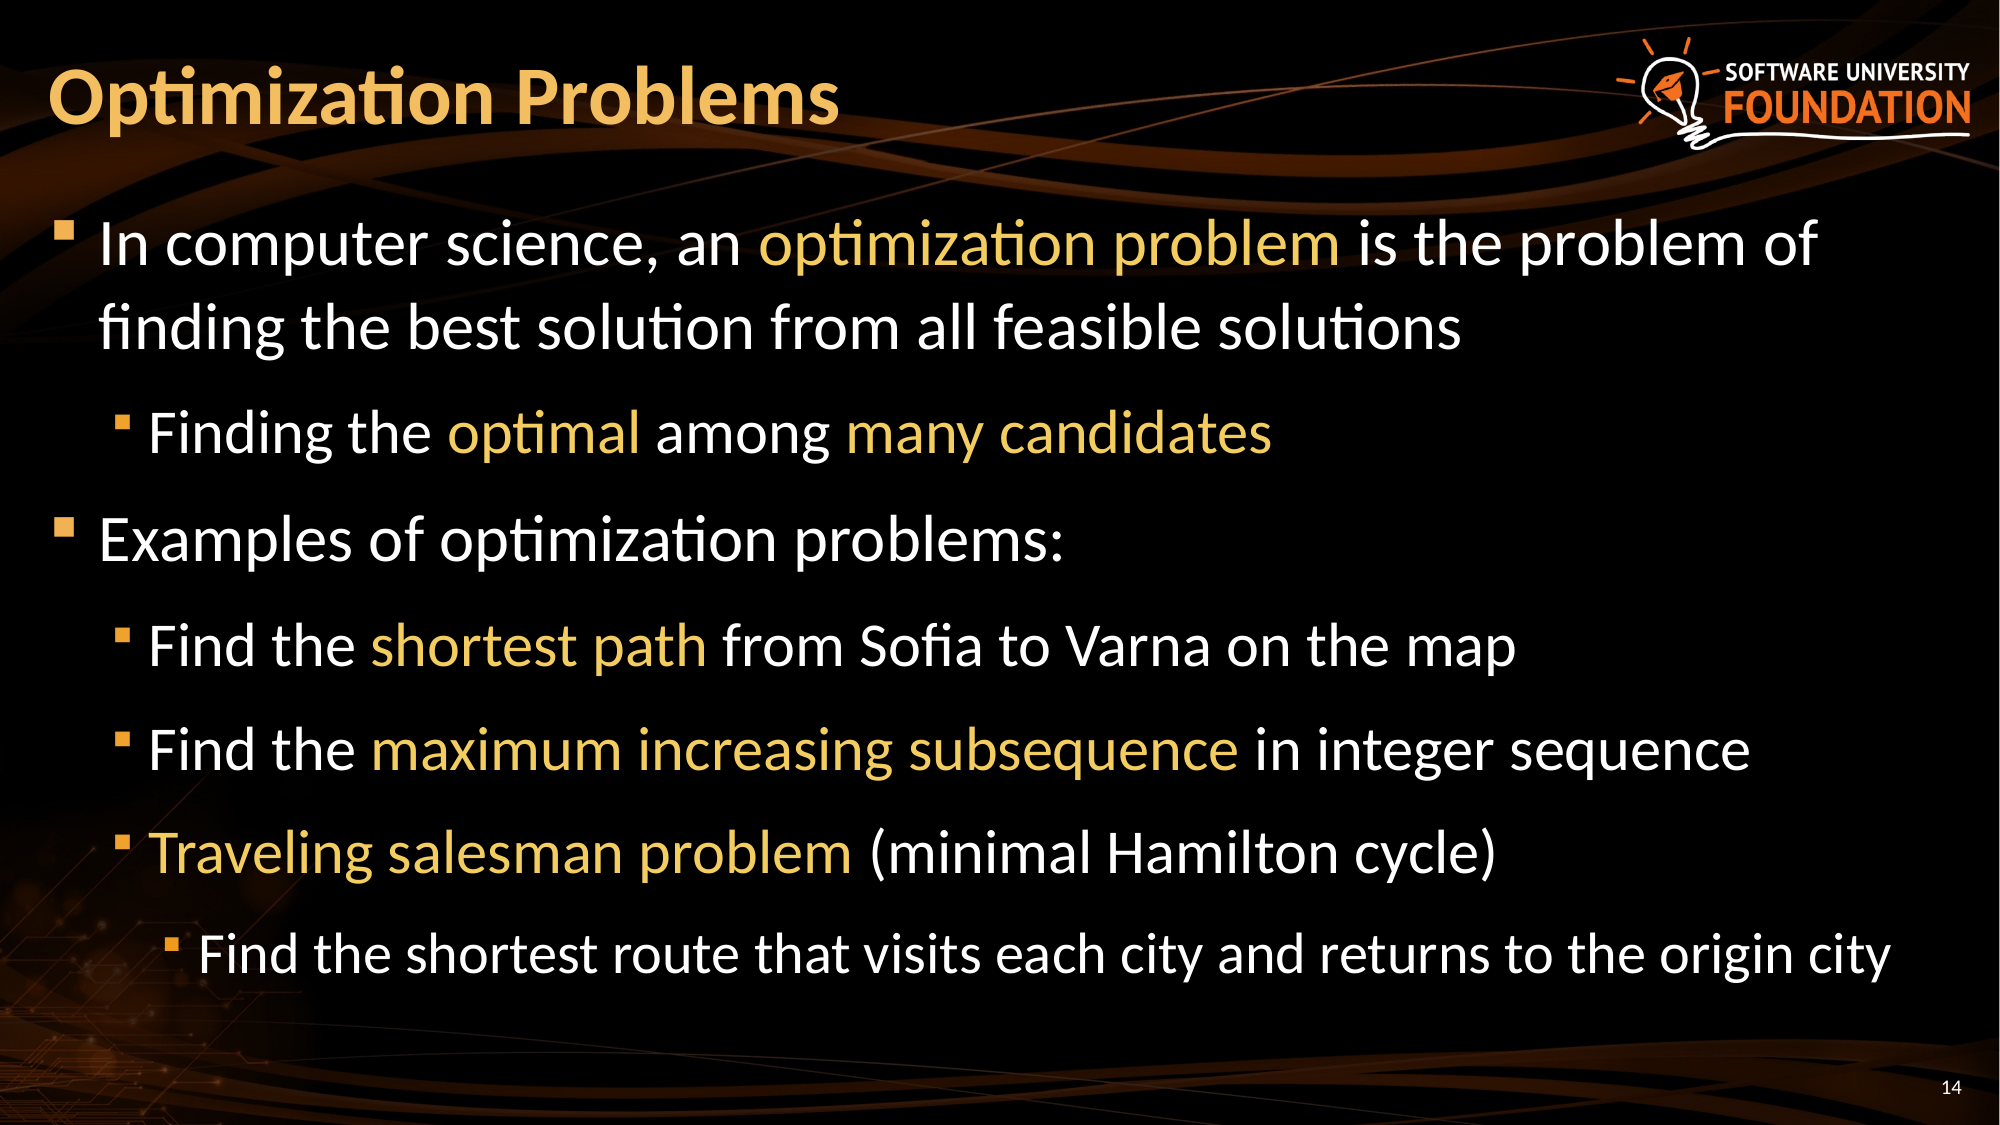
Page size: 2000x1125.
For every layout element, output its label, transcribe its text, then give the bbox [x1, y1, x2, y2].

picture [0, 0, 2000, 1125]
title Optimization Problems [30, 6, 1602, 189]
list In computer science, an optimization problem is the problem of finding the best solution from all feasible solutions Finding the optimal among many candidates Examples of optimization problems: Find the shortest path from Sofia to Varna on the map Find the maximum increasing subsequence in integer sequence Traveling salesman problem (minimal Hamilton cycle) Find the shortest route that visits each city and returns to the origin city [31, 188, 1968, 1103]
